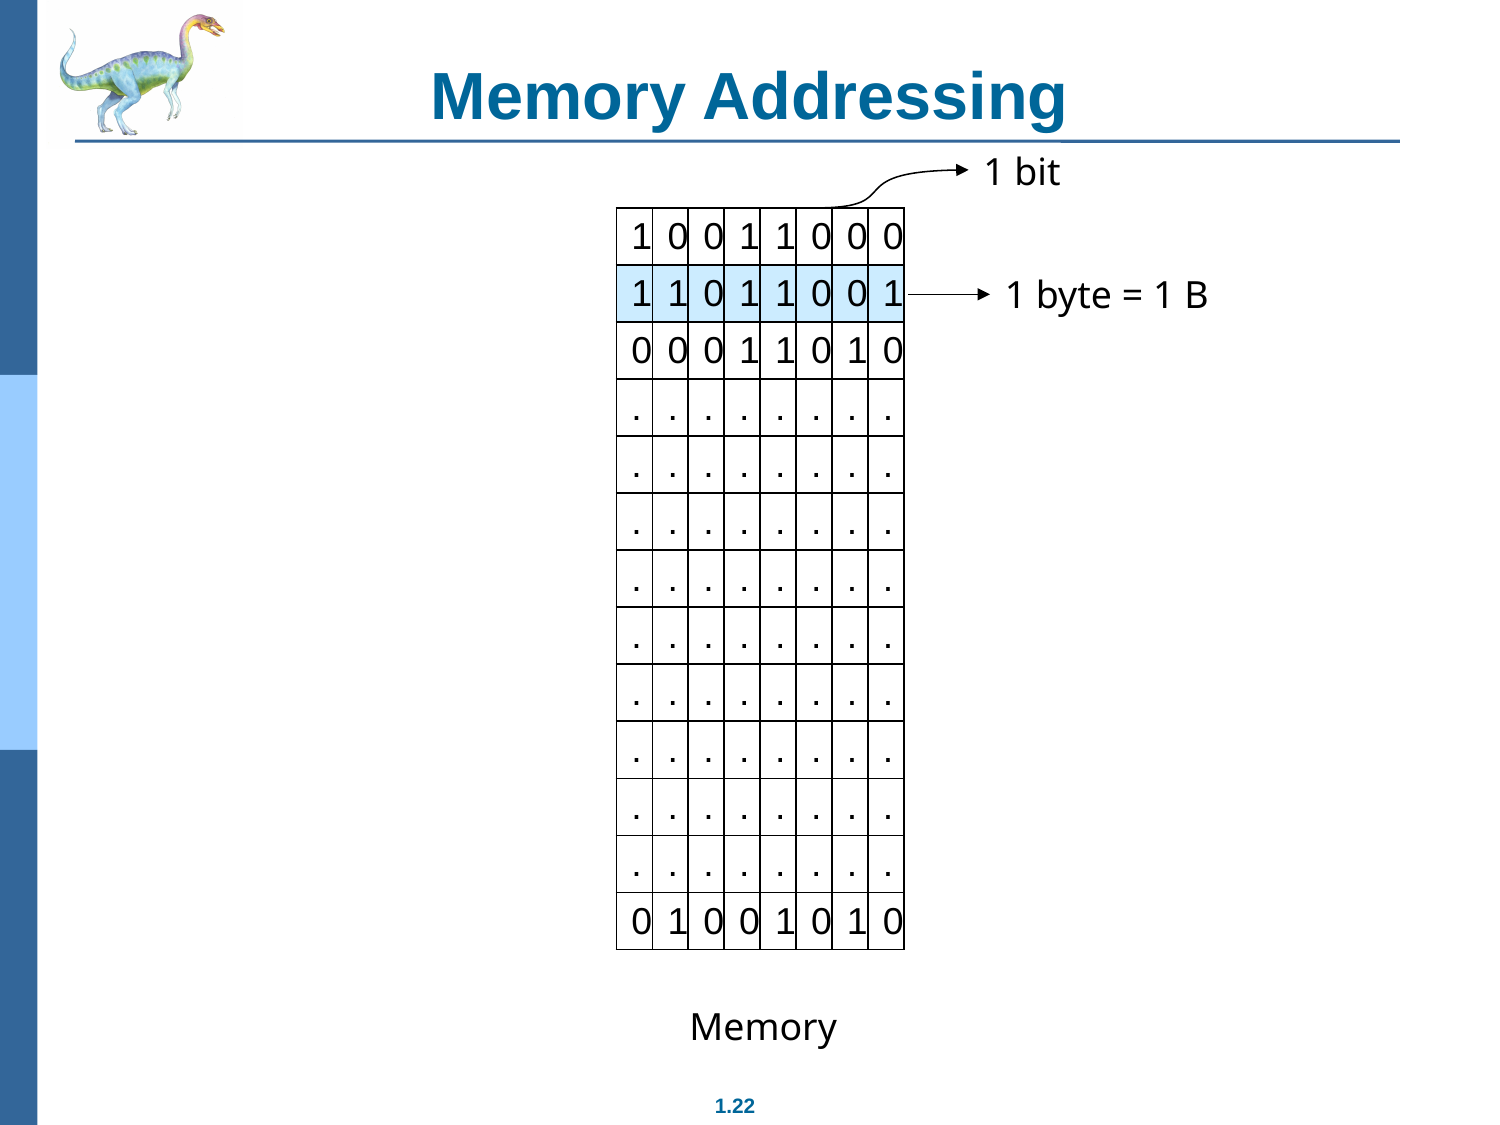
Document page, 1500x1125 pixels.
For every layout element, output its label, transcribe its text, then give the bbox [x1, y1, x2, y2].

table_cell . [725, 722, 759, 778]
table_cell . [617, 665, 652, 720]
table_cell . [833, 380, 867, 435]
table_cell . [725, 779, 759, 835]
table_cell 0 [725, 893, 759, 949]
table_cell . [689, 494, 723, 549]
table_cell 0 [833, 266, 867, 321]
table_cell . [689, 380, 723, 435]
table_cell . [761, 551, 795, 606]
table_cell . [833, 551, 867, 606]
table_cell . [869, 722, 903, 778]
table_cell 0 [797, 323, 831, 378]
table_cell . [725, 437, 759, 492]
table_cell . [761, 665, 795, 720]
table_cell . [725, 836, 759, 892]
table_cell . [653, 551, 687, 606]
table_header 1 [761, 209, 795, 264]
table_cell . [797, 779, 831, 835]
table_cell . [761, 380, 795, 435]
table_cell 1 [833, 893, 867, 949]
table_cell . [869, 665, 903, 720]
table_cell . [833, 437, 867, 492]
table_cell . [617, 608, 652, 663]
table_header 0 [689, 209, 723, 264]
table_cell . [725, 608, 759, 663]
table_cell . [617, 722, 652, 778]
table_cell . [653, 608, 687, 663]
table_cell . [761, 836, 795, 892]
table_cell 1 [653, 893, 687, 949]
table_cell 1 [761, 323, 795, 378]
table_cell 0 [797, 893, 831, 949]
table_header 0 [797, 209, 831, 264]
table_cell . [617, 779, 652, 835]
table_cell . [653, 437, 687, 492]
table_cell . [797, 551, 831, 606]
table_header 1 [617, 209, 652, 264]
table_cell . [653, 665, 687, 720]
table_header 0 [653, 209, 687, 264]
picture [46, 0, 243, 149]
table_header 1 [725, 209, 759, 264]
table_cell 0 [653, 323, 687, 378]
table_cell . [689, 665, 723, 720]
table_cell 0 [689, 893, 723, 949]
table_cell 1 [869, 266, 903, 321]
table_cell 1 [617, 266, 652, 321]
title Memory Addressing [75, 45, 1425, 141]
table_cell 0 [797, 266, 831, 321]
table_cell 1 [761, 266, 795, 321]
table_cell . [761, 494, 795, 549]
table_cell . [617, 836, 652, 892]
table_cell . [869, 551, 903, 606]
table_cell . [761, 608, 795, 663]
table_cell . [869, 380, 903, 435]
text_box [816, 170, 969, 209]
table_cell . [725, 380, 759, 435]
table_cell . [797, 608, 831, 663]
table_cell . [797, 380, 831, 435]
table_header 0 [833, 217, 867, 264]
text_box 1 byte = 1 B [989, 264, 1318, 324]
table_cell . [653, 836, 687, 892]
table_cell . [725, 494, 759, 549]
table_cell . [689, 437, 723, 492]
table_cell 0 [617, 323, 652, 378]
table_cell . [689, 722, 723, 778]
table_cell . [689, 551, 723, 606]
table_cell . [869, 608, 903, 663]
table_cell . [869, 779, 903, 835]
text_box 1 bit [968, 140, 1128, 200]
table_header 0 [869, 217, 903, 264]
table_cell 0 [869, 893, 903, 949]
table_cell . [797, 494, 831, 549]
table_cell . [797, 665, 831, 720]
table_cell . [725, 551, 759, 606]
table_cell . [689, 779, 723, 835]
table_cell . [797, 437, 831, 492]
table_cell . [833, 494, 867, 549]
text_box Memory [674, 995, 1003, 1055]
table_cell 0 [869, 323, 903, 378]
table_cell . [617, 380, 652, 435]
table_cell . [833, 665, 867, 720]
table_cell . [689, 608, 723, 663]
table_cell . [689, 836, 723, 892]
table_cell . [761, 722, 795, 778]
table_cell . [761, 437, 795, 492]
table_cell . [653, 380, 687, 435]
table_cell . [833, 608, 867, 663]
table_cell . [833, 836, 867, 892]
table_cell . [725, 665, 759, 720]
table_cell . [833, 779, 867, 835]
table_cell 1 [725, 266, 759, 321]
table_cell . [797, 836, 831, 892]
table_cell . [869, 836, 903, 892]
table_cell 1 [653, 266, 687, 321]
table_cell . [617, 551, 652, 606]
table_cell 0 [689, 323, 723, 378]
table_cell 1 [833, 323, 867, 378]
table_cell 1 [761, 893, 795, 949]
table_cell 0 [617, 893, 652, 949]
table_cell . [761, 779, 795, 835]
table_cell 0 [689, 266, 723, 321]
table_cell . [617, 437, 652, 492]
table_cell . [653, 779, 687, 835]
table_cell . [617, 494, 652, 549]
table_cell 1 [725, 323, 759, 378]
table_cell . [653, 494, 687, 549]
table_cell . [797, 722, 831, 778]
table_cell . [869, 437, 903, 492]
table_cell . [653, 722, 687, 778]
table_cell . [869, 494, 903, 549]
table_cell . [833, 722, 867, 778]
